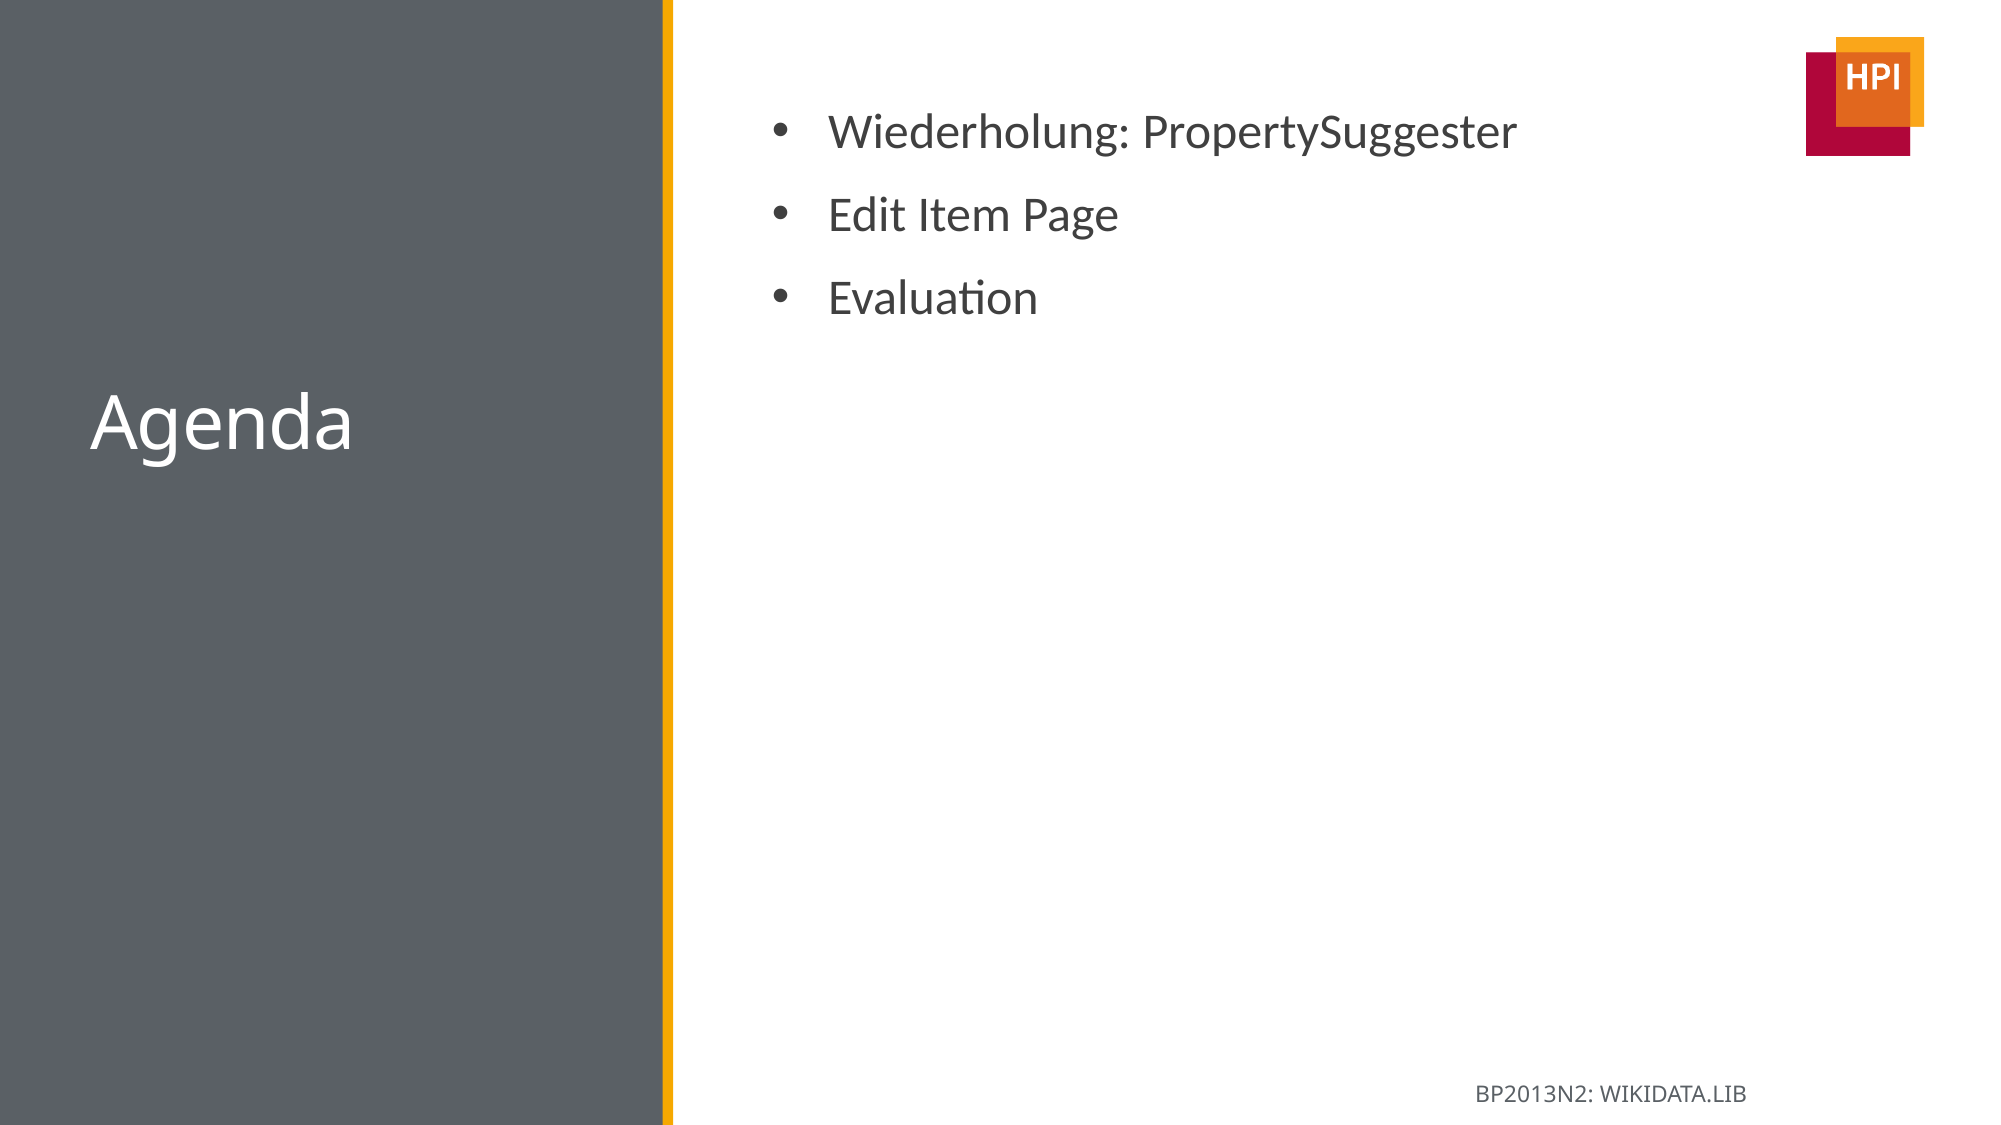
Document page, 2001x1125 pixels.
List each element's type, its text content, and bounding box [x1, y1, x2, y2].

list Wiederholung: PropertySuggester Edit Item Page Evaluation [756, 97, 1925, 997]
picture [1806, 37, 1925, 97]
footer BP2013N2: WIKIDATA.LIB [756, 1065, 1763, 1125]
title Agenda [75, 97, 600, 473]
